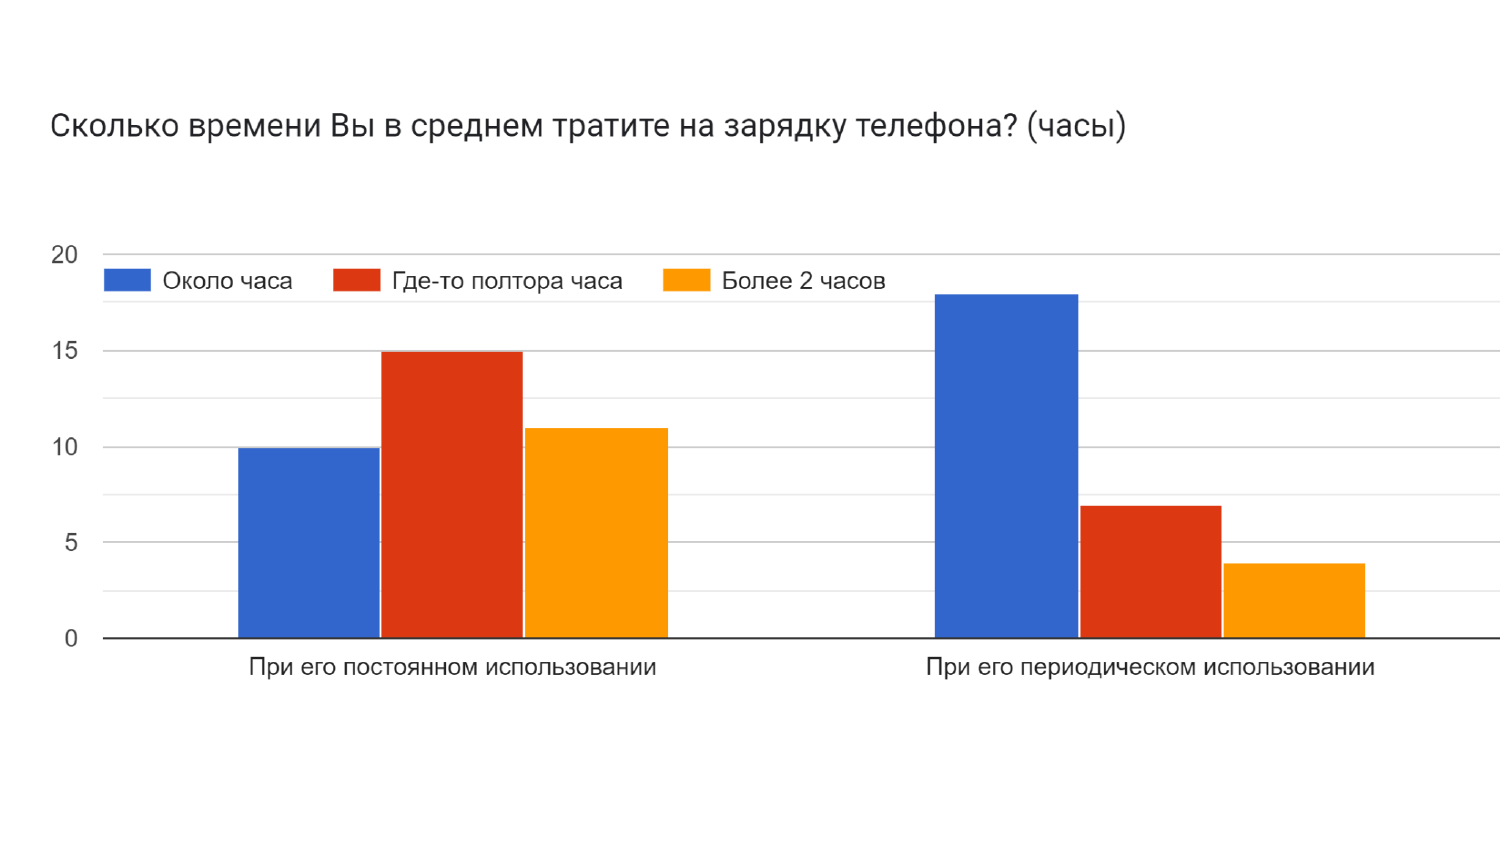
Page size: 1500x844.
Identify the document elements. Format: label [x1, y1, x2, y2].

picture [0, 54, 1500, 790]
